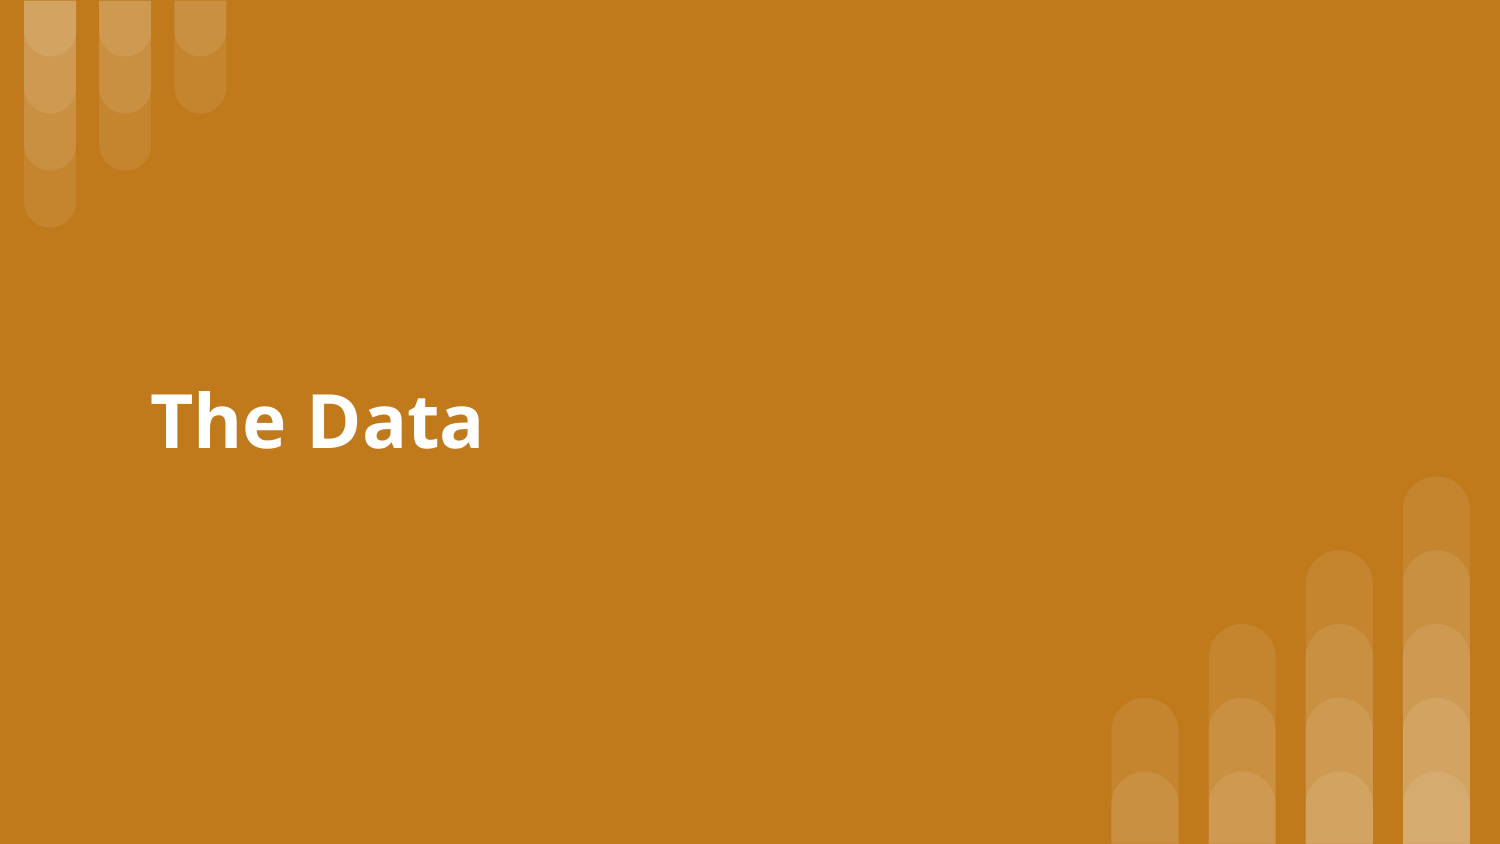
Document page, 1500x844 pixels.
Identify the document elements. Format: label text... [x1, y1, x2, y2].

title The Data [135, 264, 1097, 572]
